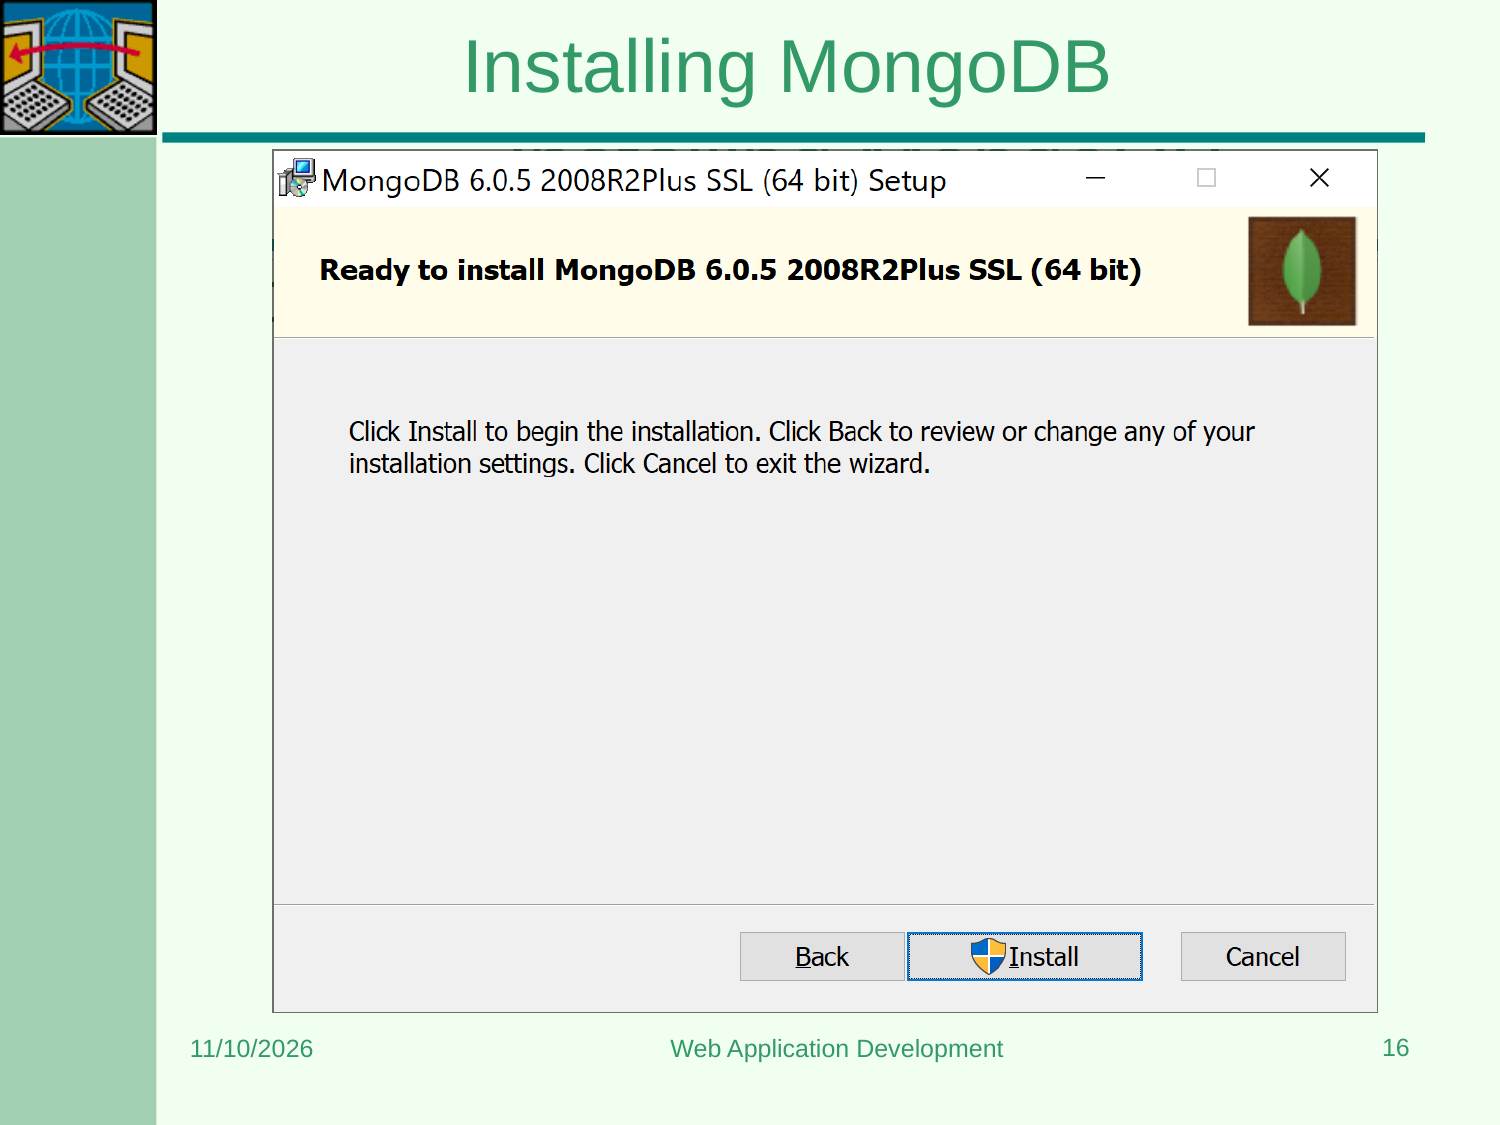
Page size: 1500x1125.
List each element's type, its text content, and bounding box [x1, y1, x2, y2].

slide_number 16 [1237, 1024, 1426, 1103]
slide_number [174, 1024, 438, 1104]
title Installing MongoDB [150, 0, 1425, 125]
picture [0, 0, 157, 135]
footer Web Application Development [462, 1024, 1213, 1104]
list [272, 149, 1378, 1013]
